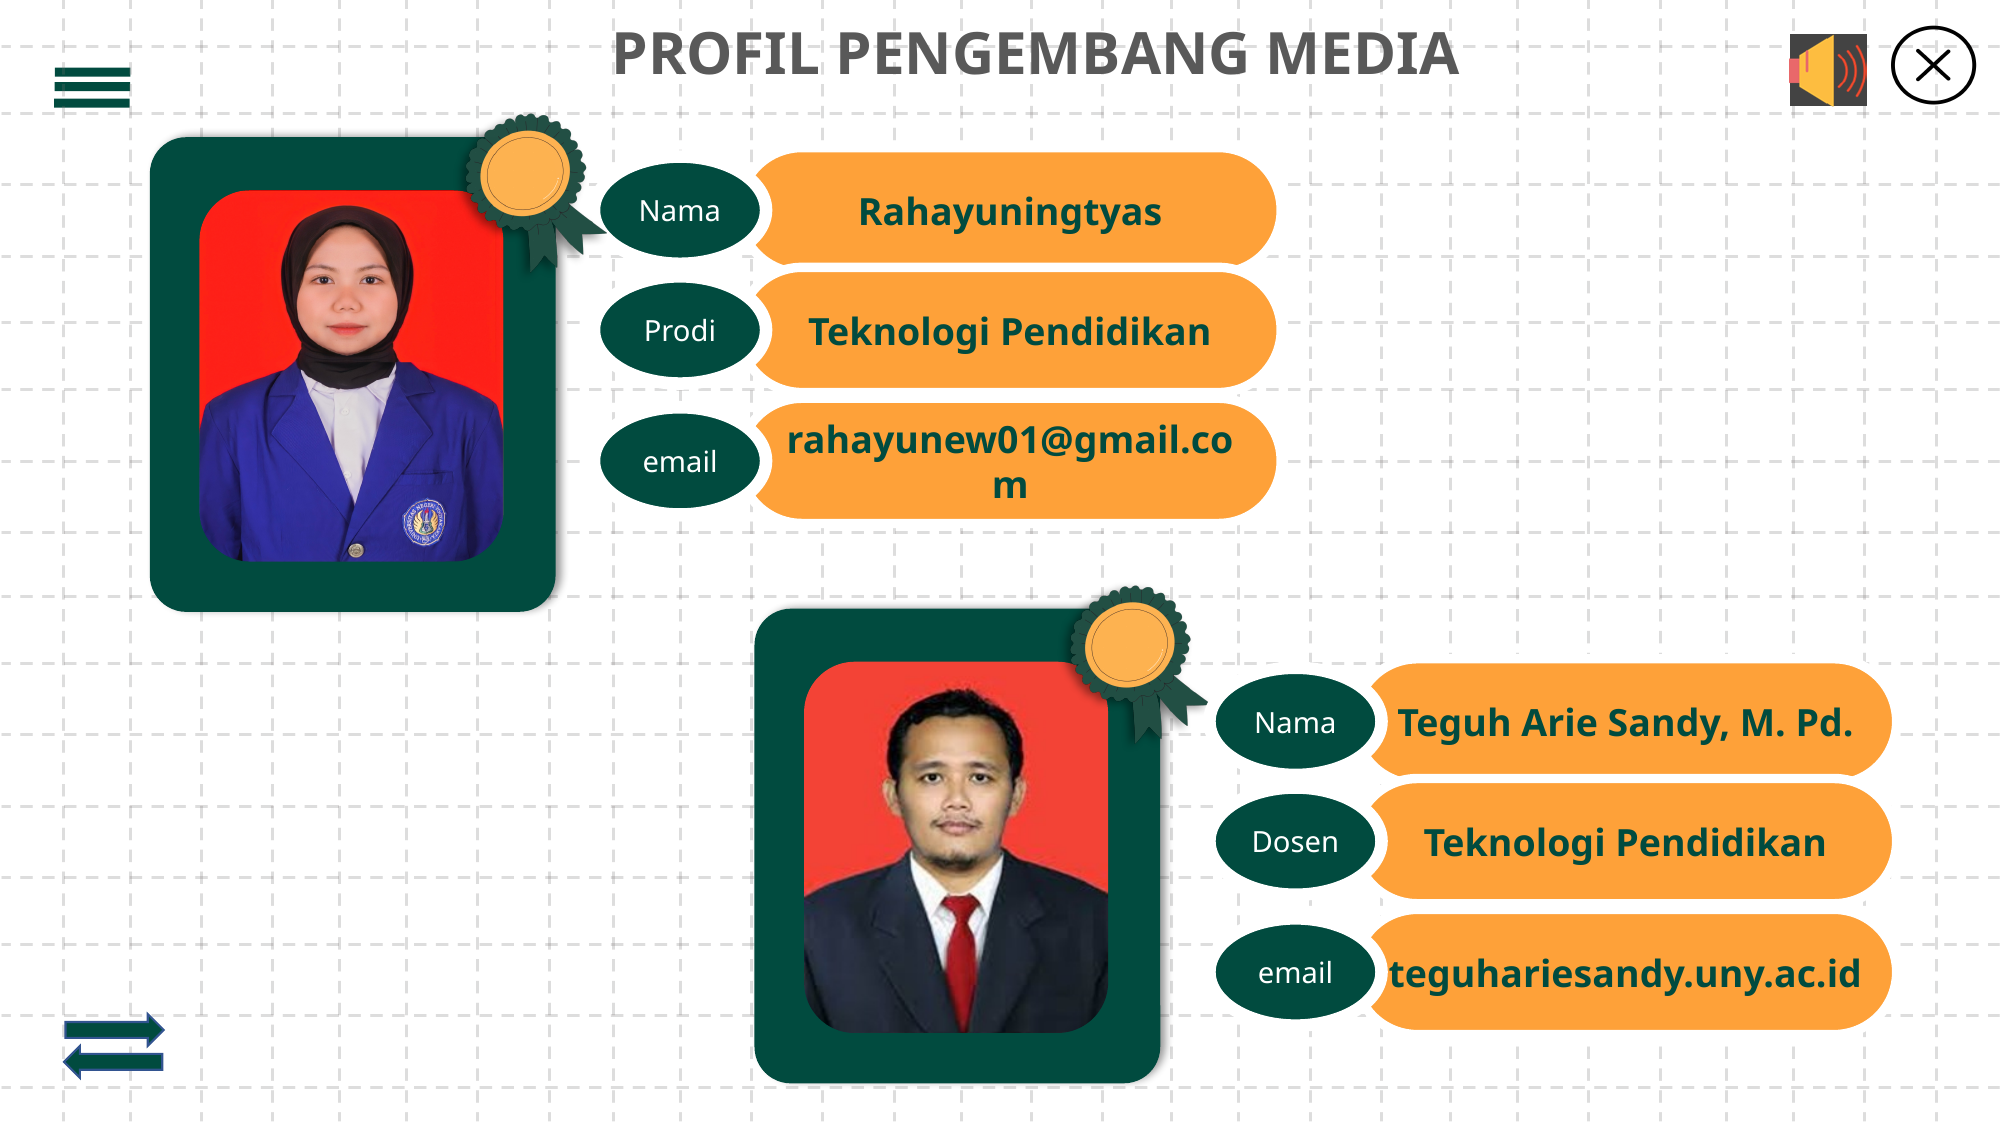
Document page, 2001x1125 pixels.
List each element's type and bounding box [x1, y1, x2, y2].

text_box [1209, 658, 1897, 778]
text_box [1209, 778, 1897, 904]
text_box [754, 578, 1204, 1084]
picture [0, 0, 2000, 1122]
text_box [149, 107, 600, 612]
text_box [600, 267, 1282, 393]
text_box [600, 398, 1282, 524]
text_box [600, 147, 1282, 267]
text_box [1209, 909, 1897, 1035]
